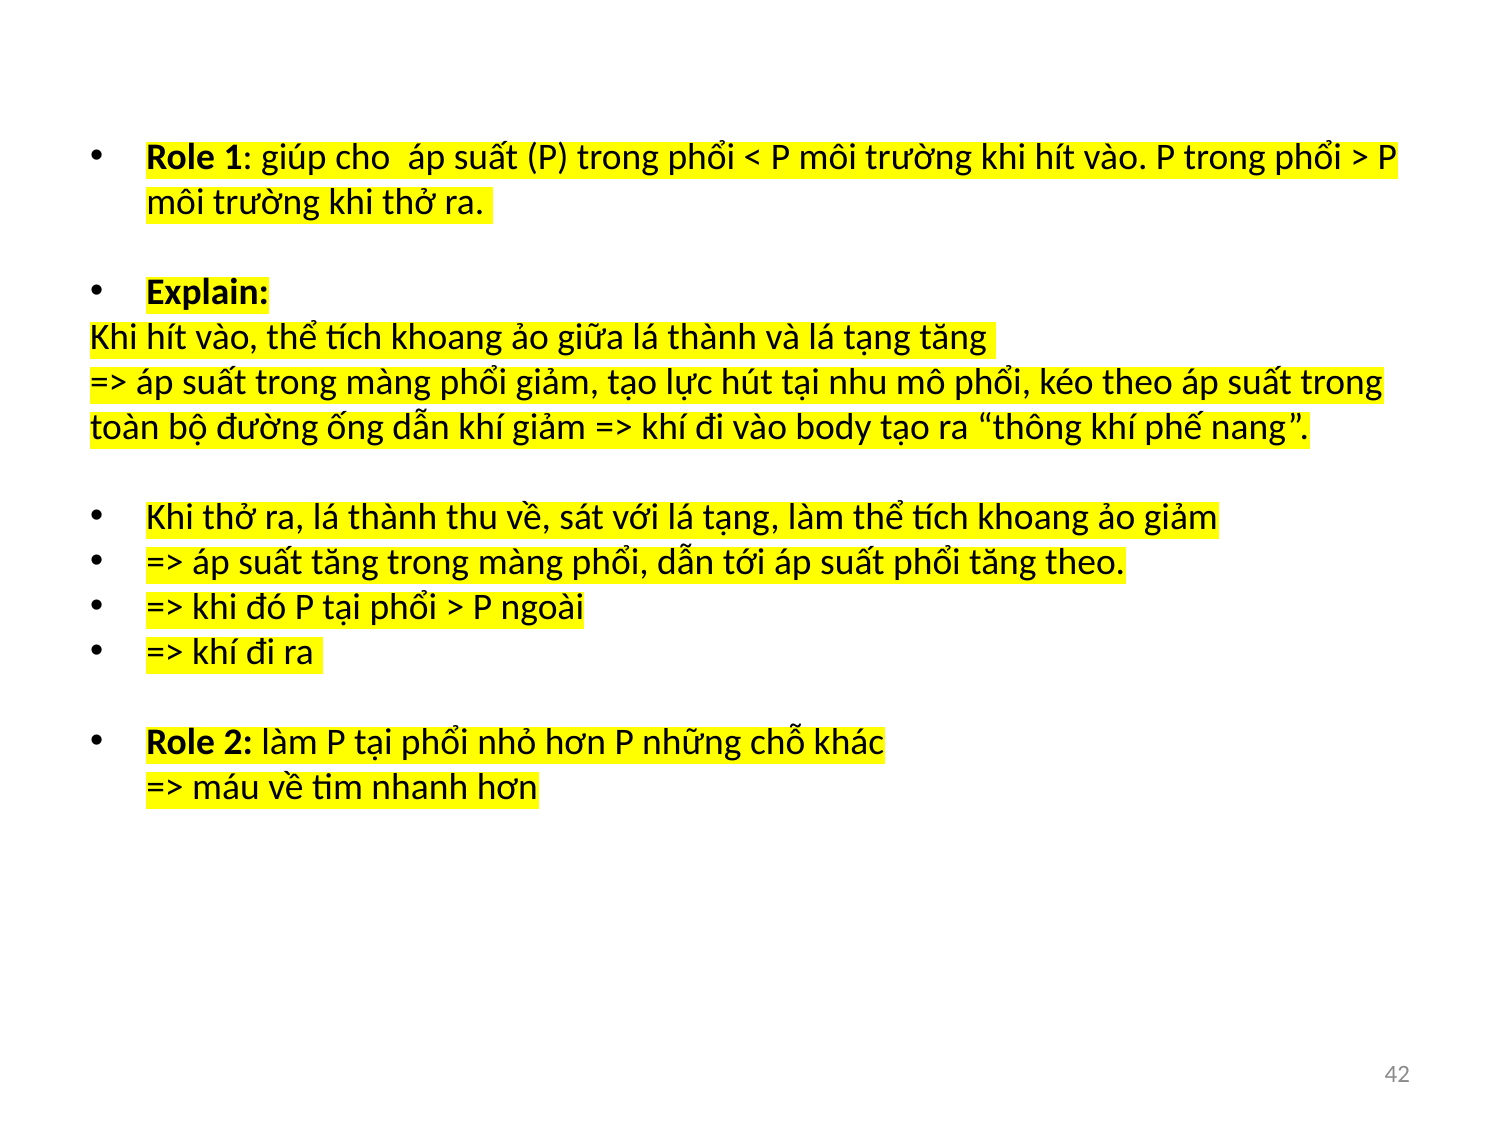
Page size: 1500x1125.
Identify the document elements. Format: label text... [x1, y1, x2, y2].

list Role 1: giúp cho áp suất (P) trong phổi < P môi trường khi hít vào. P trong phổi > P môi trường khi thở ra. Explain: Khi hít vào, thể tích khoang ảo giữa lá thành và lá tạng tăng => áp suất trong màng phổi giảm, tạo lực hút tại nhu mô phổi, kéo theo áp suất trong toàn bộ đường ống dẫn khí giảm => khí đi vào body tạo ra “thông khí phế nang”. Khi thở ra, lá thành thu về, sát với lá tạng, làm thể tích khoang ảo giảm => áp suất tăng trong màng phổi, dẫn tới áp suất phổi tăng theo. => khi đó P tại phổi > P ngoài => khí đi ra Role 2: làm P tại phổi nhỏ hơn P những chỗ khác => máu về tim nhanh hơn [74, 124, 1426, 868]
slide_number 42 [1074, 1042, 1425, 1103]
